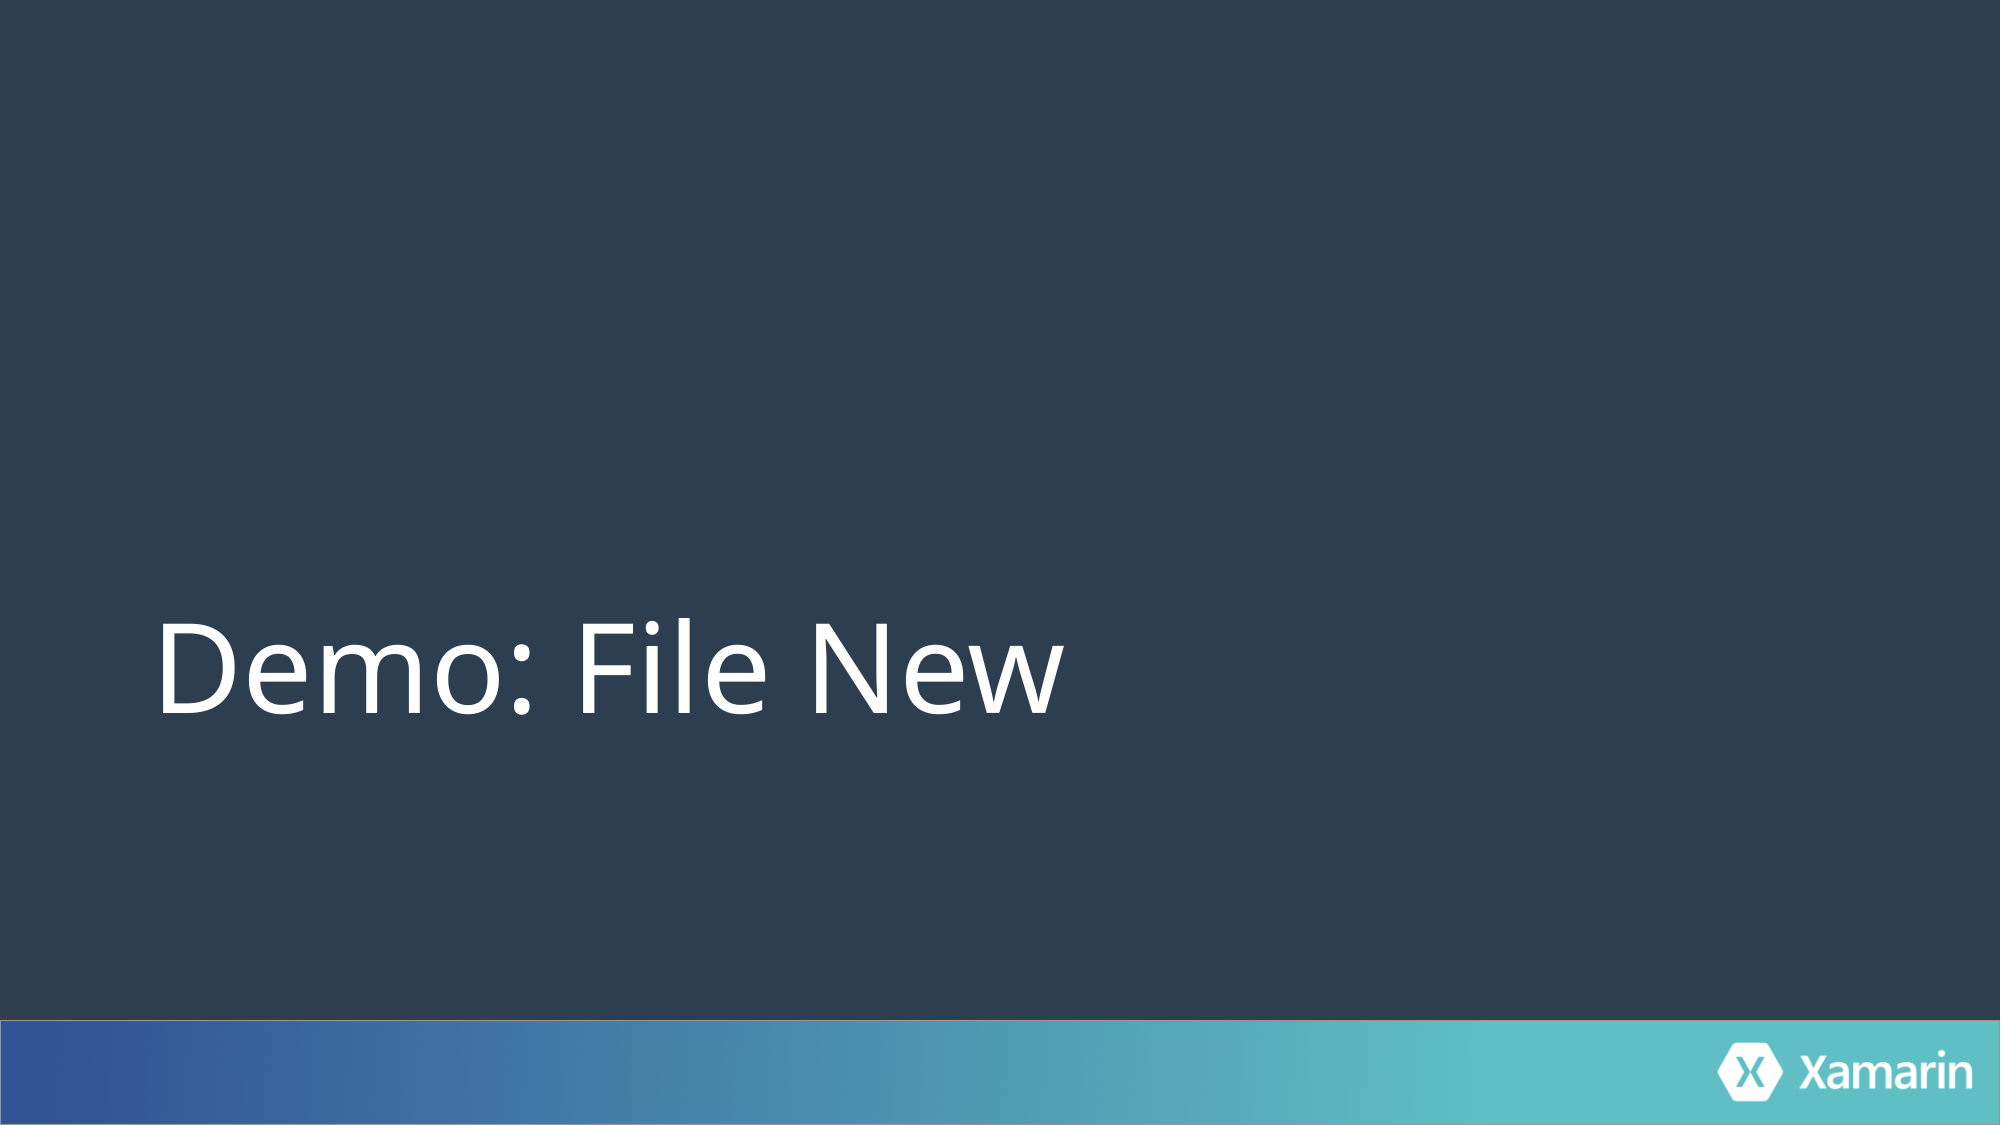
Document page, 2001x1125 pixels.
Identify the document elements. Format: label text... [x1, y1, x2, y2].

title Demo: File New [136, 280, 1862, 749]
picture [0, 1020, 2000, 1125]
